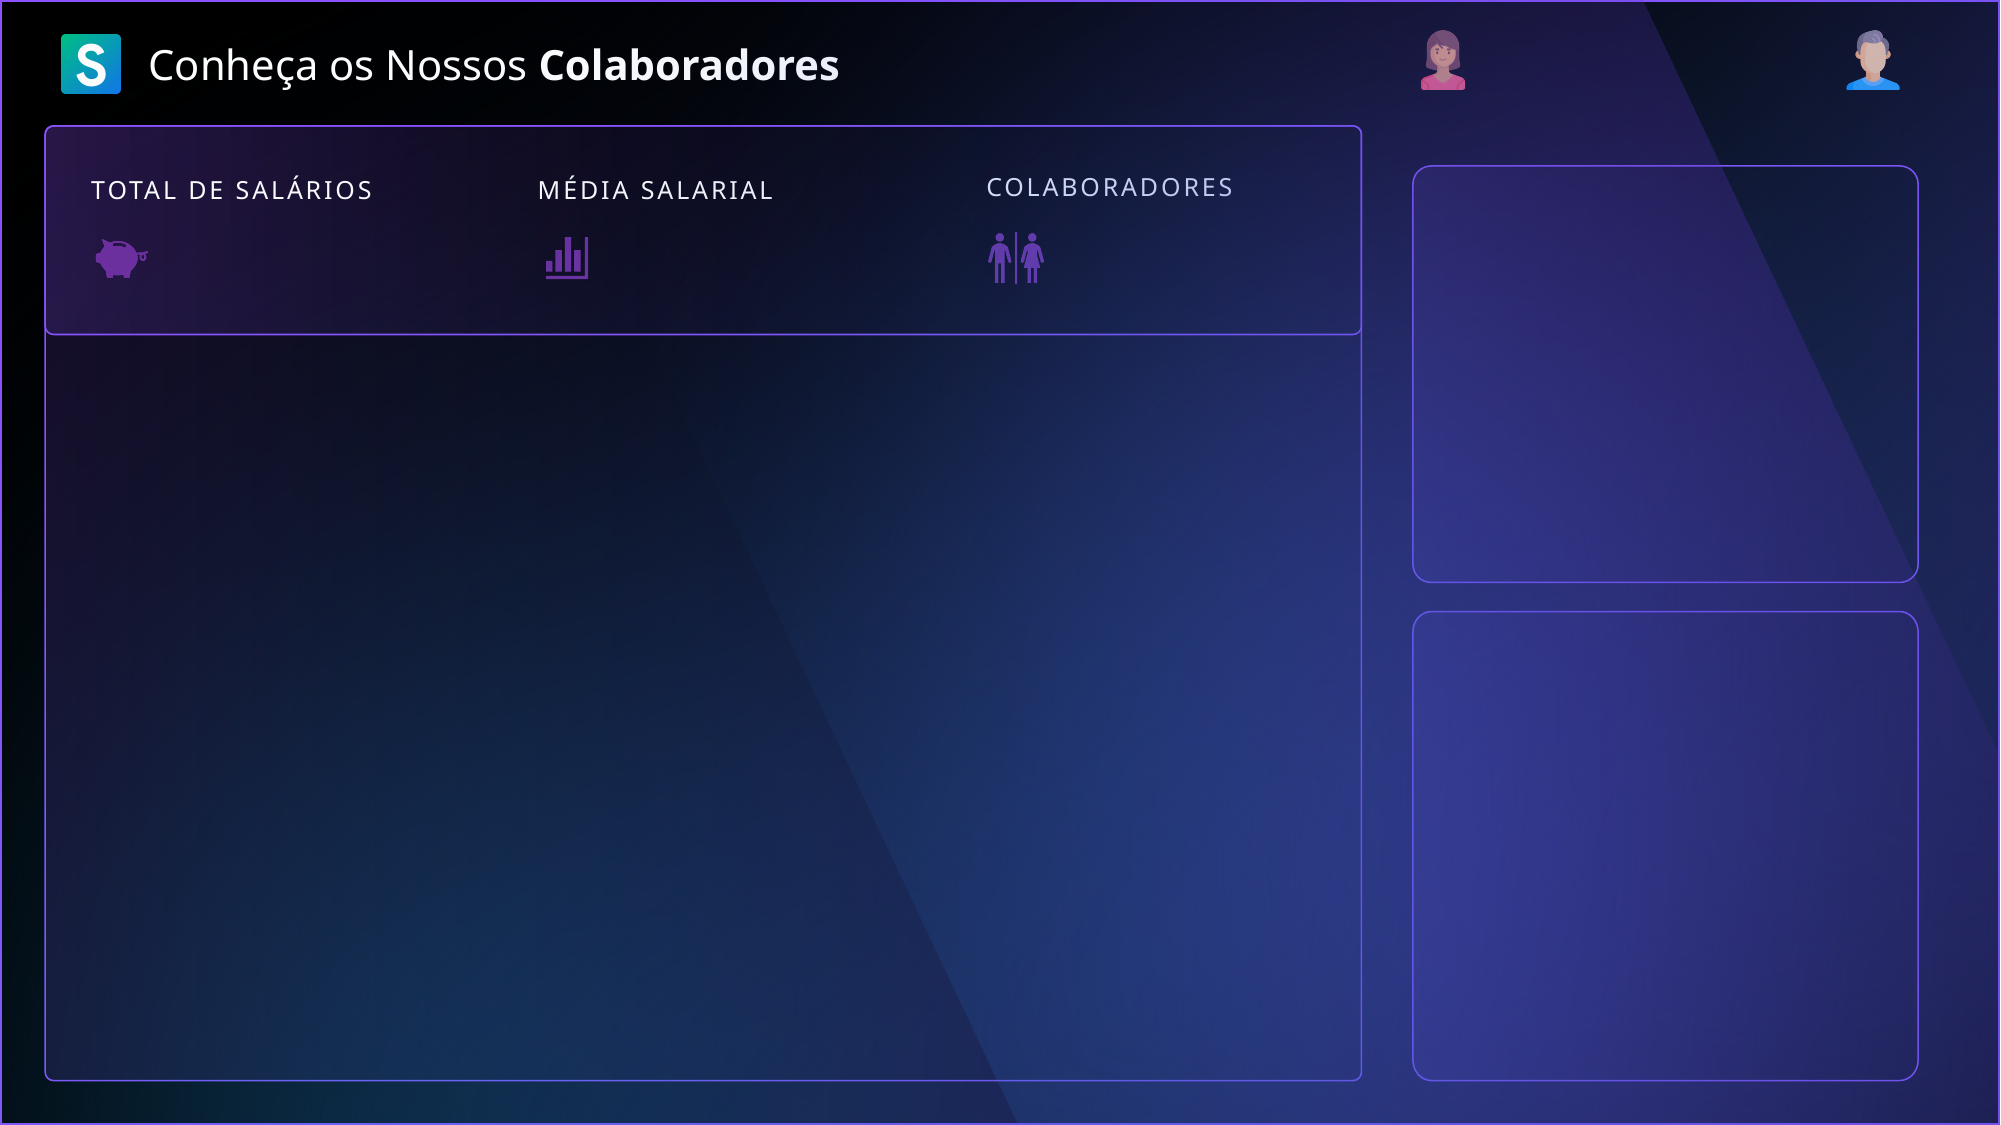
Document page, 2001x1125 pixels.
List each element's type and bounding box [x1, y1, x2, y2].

text_box [537, 172, 971, 288]
text_box [45, 125, 1362, 380]
text_box [91, 172, 457, 288]
picture [61, 34, 121, 94]
text_box [0, 0, 2000, 1125]
picture [1843, 30, 1903, 90]
text_box [1412, 611, 1919, 1081]
text_box [986, 169, 1387, 288]
picture [1412, 30, 1472, 90]
text_box [1644, 0, 2000, 754]
text_box [45, 380, 1362, 1081]
text_box [1412, 165, 1919, 583]
